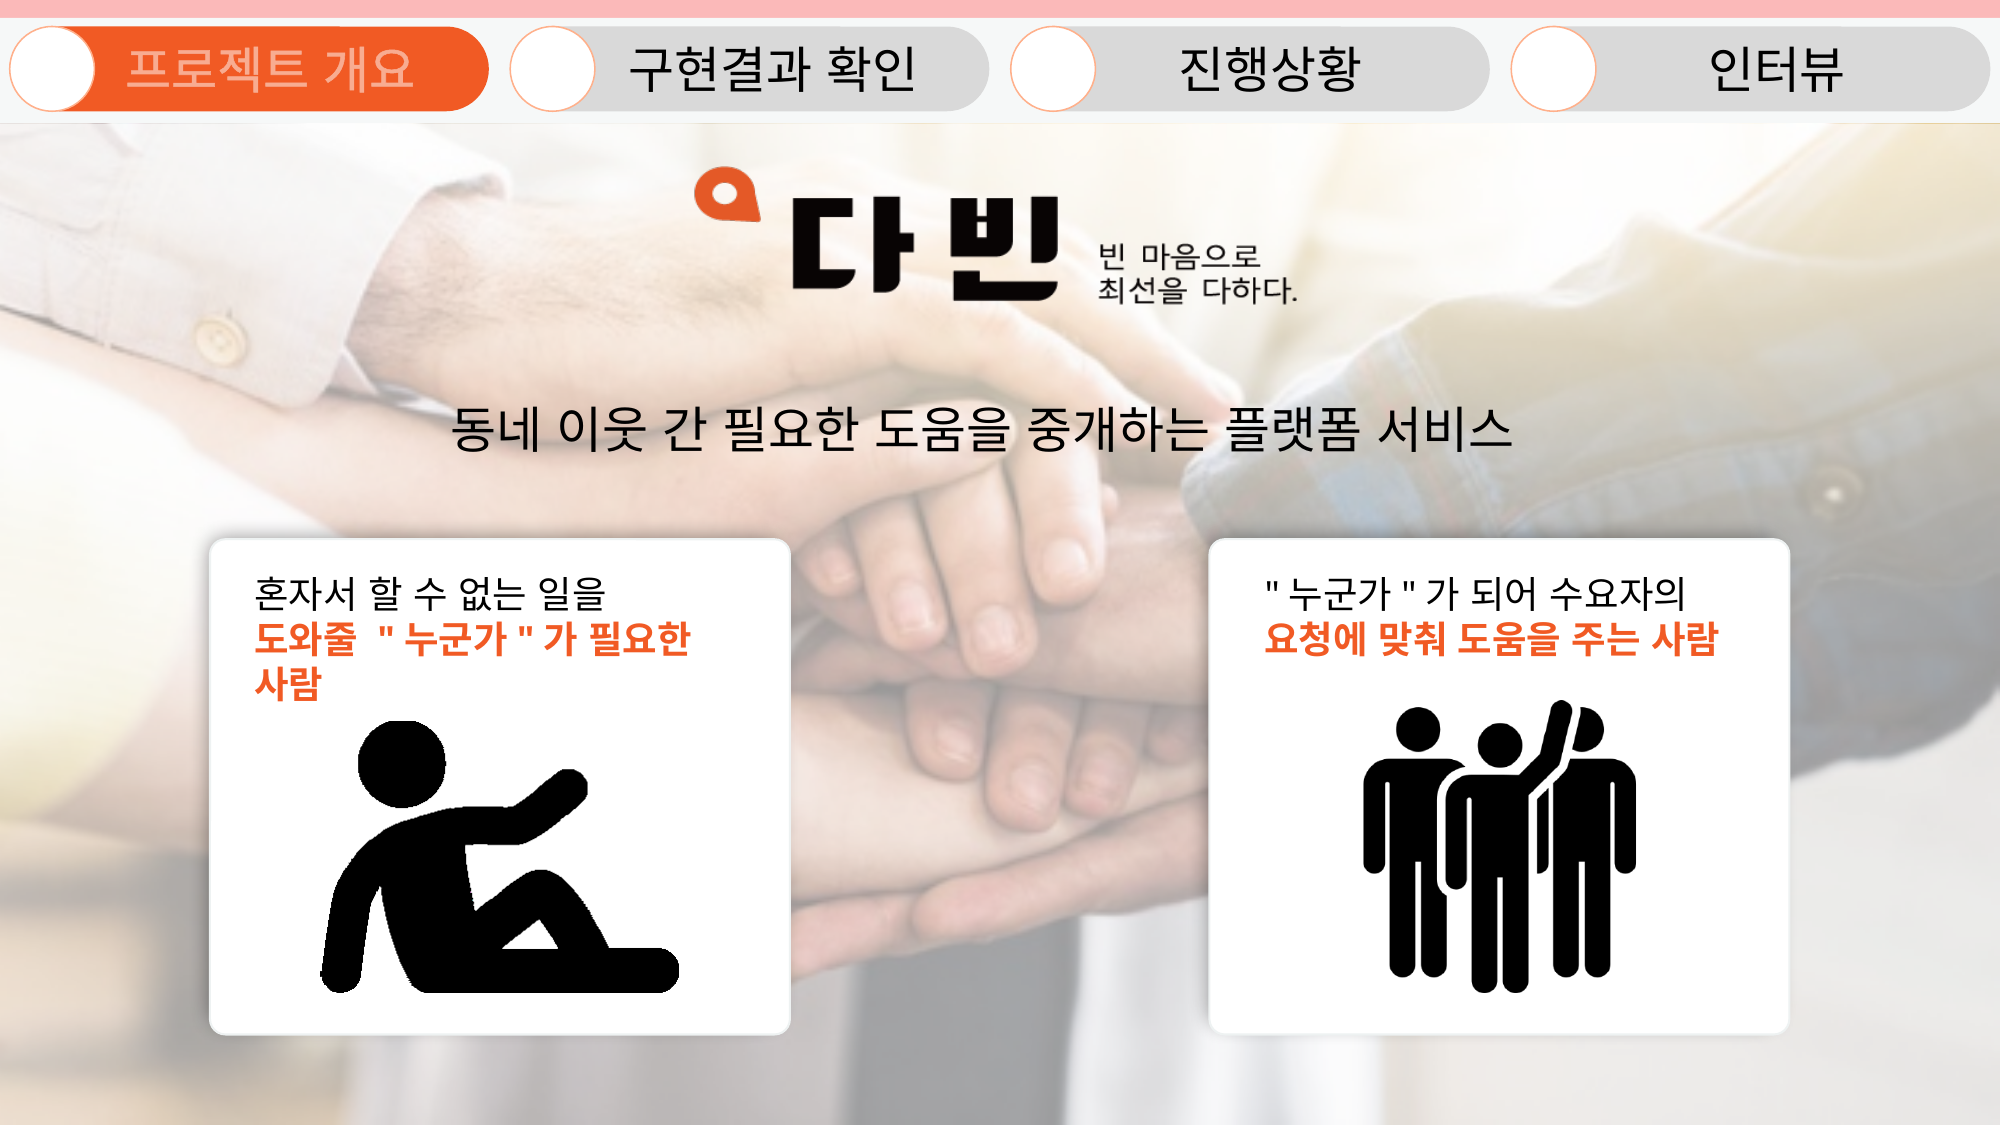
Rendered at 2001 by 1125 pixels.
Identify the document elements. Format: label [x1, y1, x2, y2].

text_box [210, 539, 1790, 1035]
picture [0, 123, 2000, 1125]
